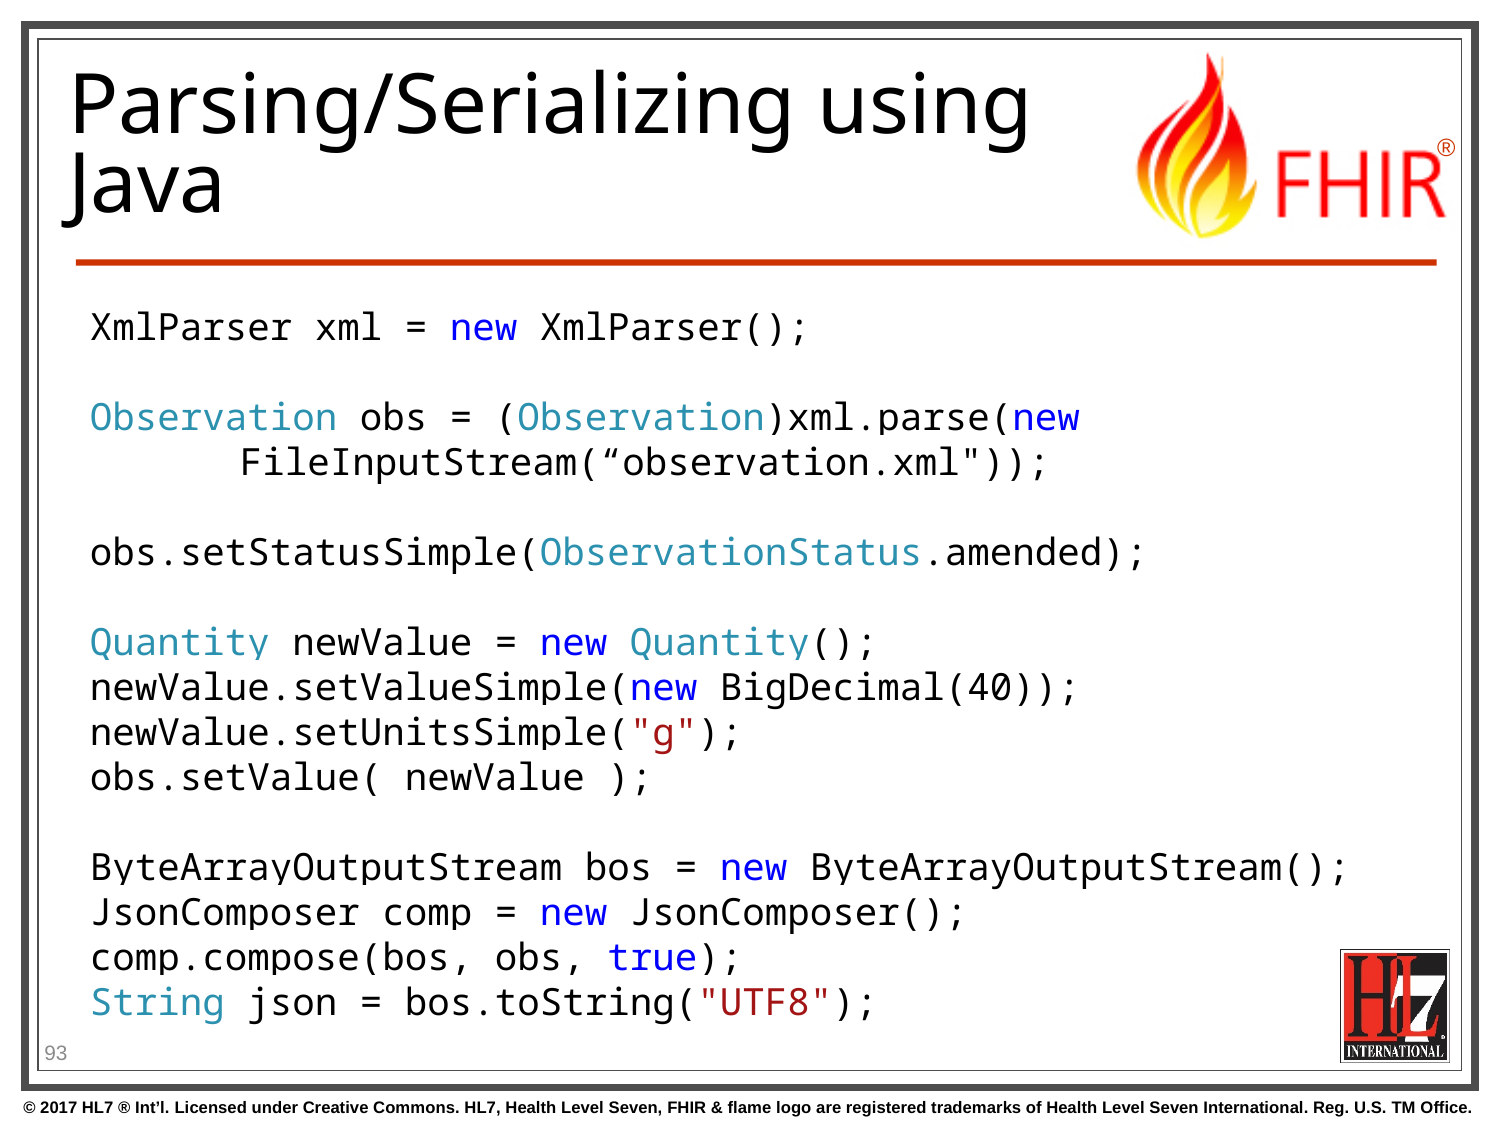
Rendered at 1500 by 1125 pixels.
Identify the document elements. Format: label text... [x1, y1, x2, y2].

title Parsing/Serializing using Java [53, 54, 1128, 244]
slide_number 93 [29, 1034, 148, 1071]
picture [1340, 949, 1450, 1063]
text_box XmlParser xml = new XmlParser(); Observation obs = (Observation)xml.parse(new FileInputStream(“observation.xml")); obs.setStatusSimple(ObservationStatus.amended); Quantity newValue = new Quantity(); newValue.setValueSimple(new BigDecimal(40)); newValue.setUnitsSimple("g"); obs.setValue( newValue ); ByteArrayOutputStream bos = new ByteArrayOutputStream(); JsonComposer comp = new JsonComposer(); comp.compose(bos, obs, true); String json = bos.toString("UTF8"); [74, 295, 1425, 1030]
picture [1124, 42, 1458, 249]
